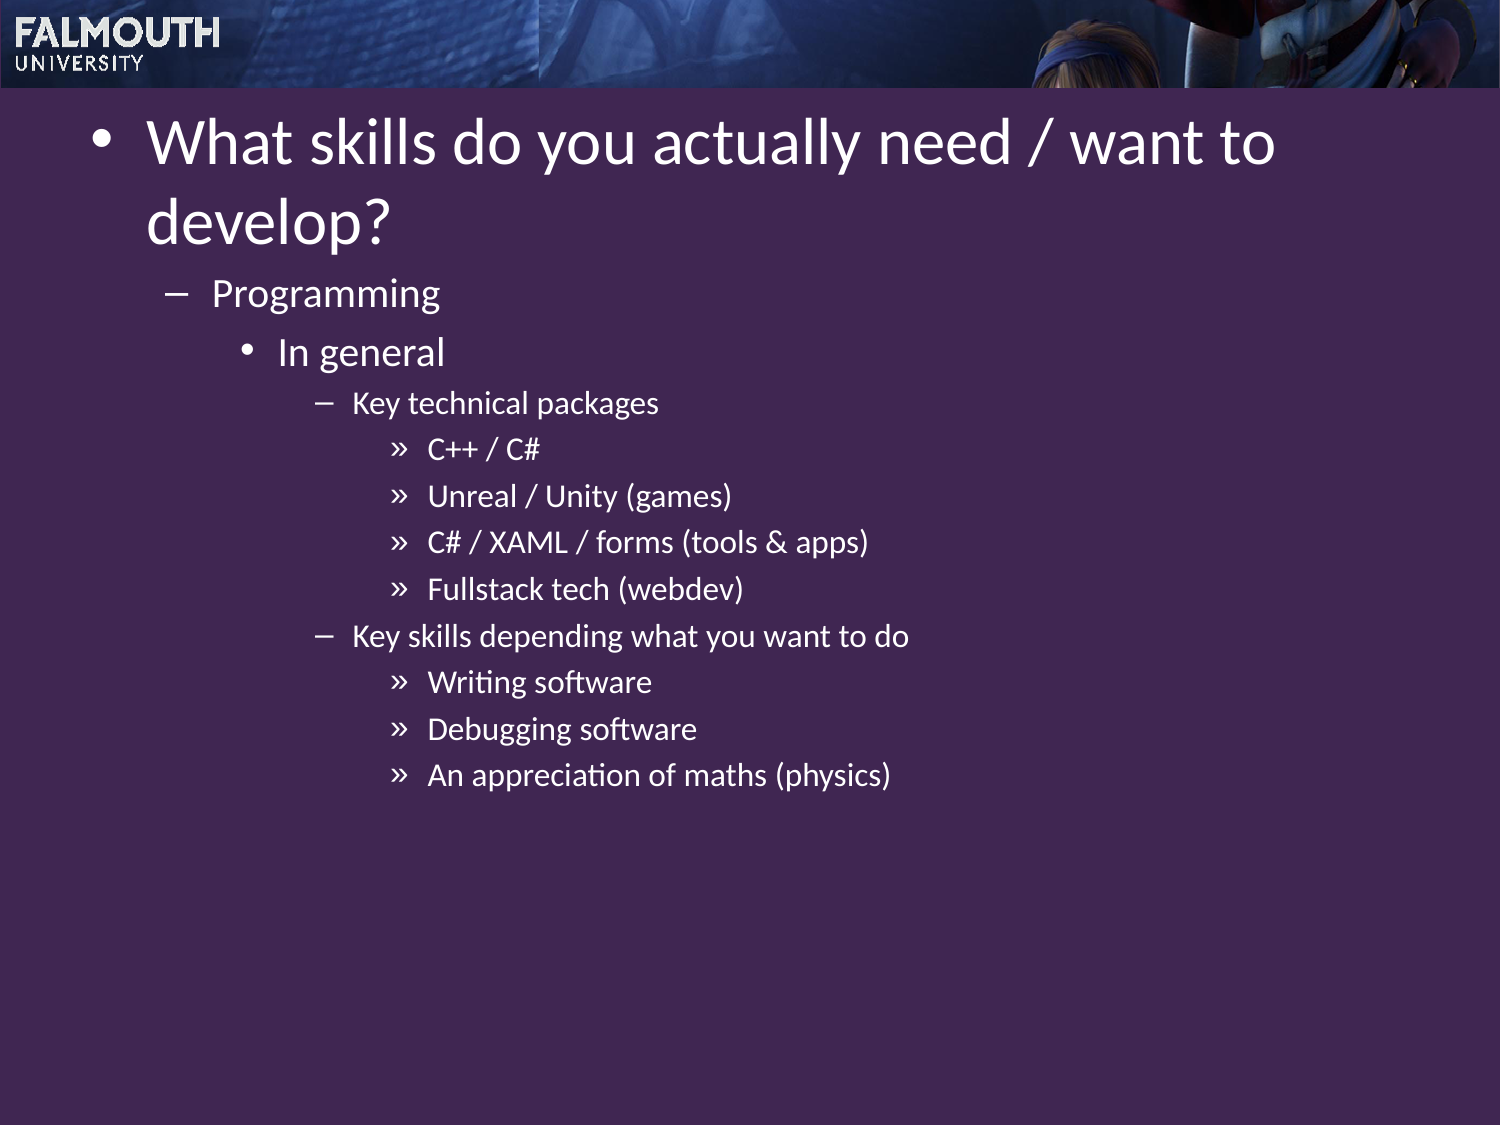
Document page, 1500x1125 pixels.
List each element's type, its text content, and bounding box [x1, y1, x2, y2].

picture [0, 0, 1500, 90]
list What skills do you actually need / want to develop? Programming In general Key technical packages C++ / C# Unreal / Unity (games) C# / XAML / forms (tools & apps) Fullstack tech (webdev) Key skills depending what you want to do Writing software Debugging software An appreciation of maths (physics) [75, 90, 1425, 1106]
